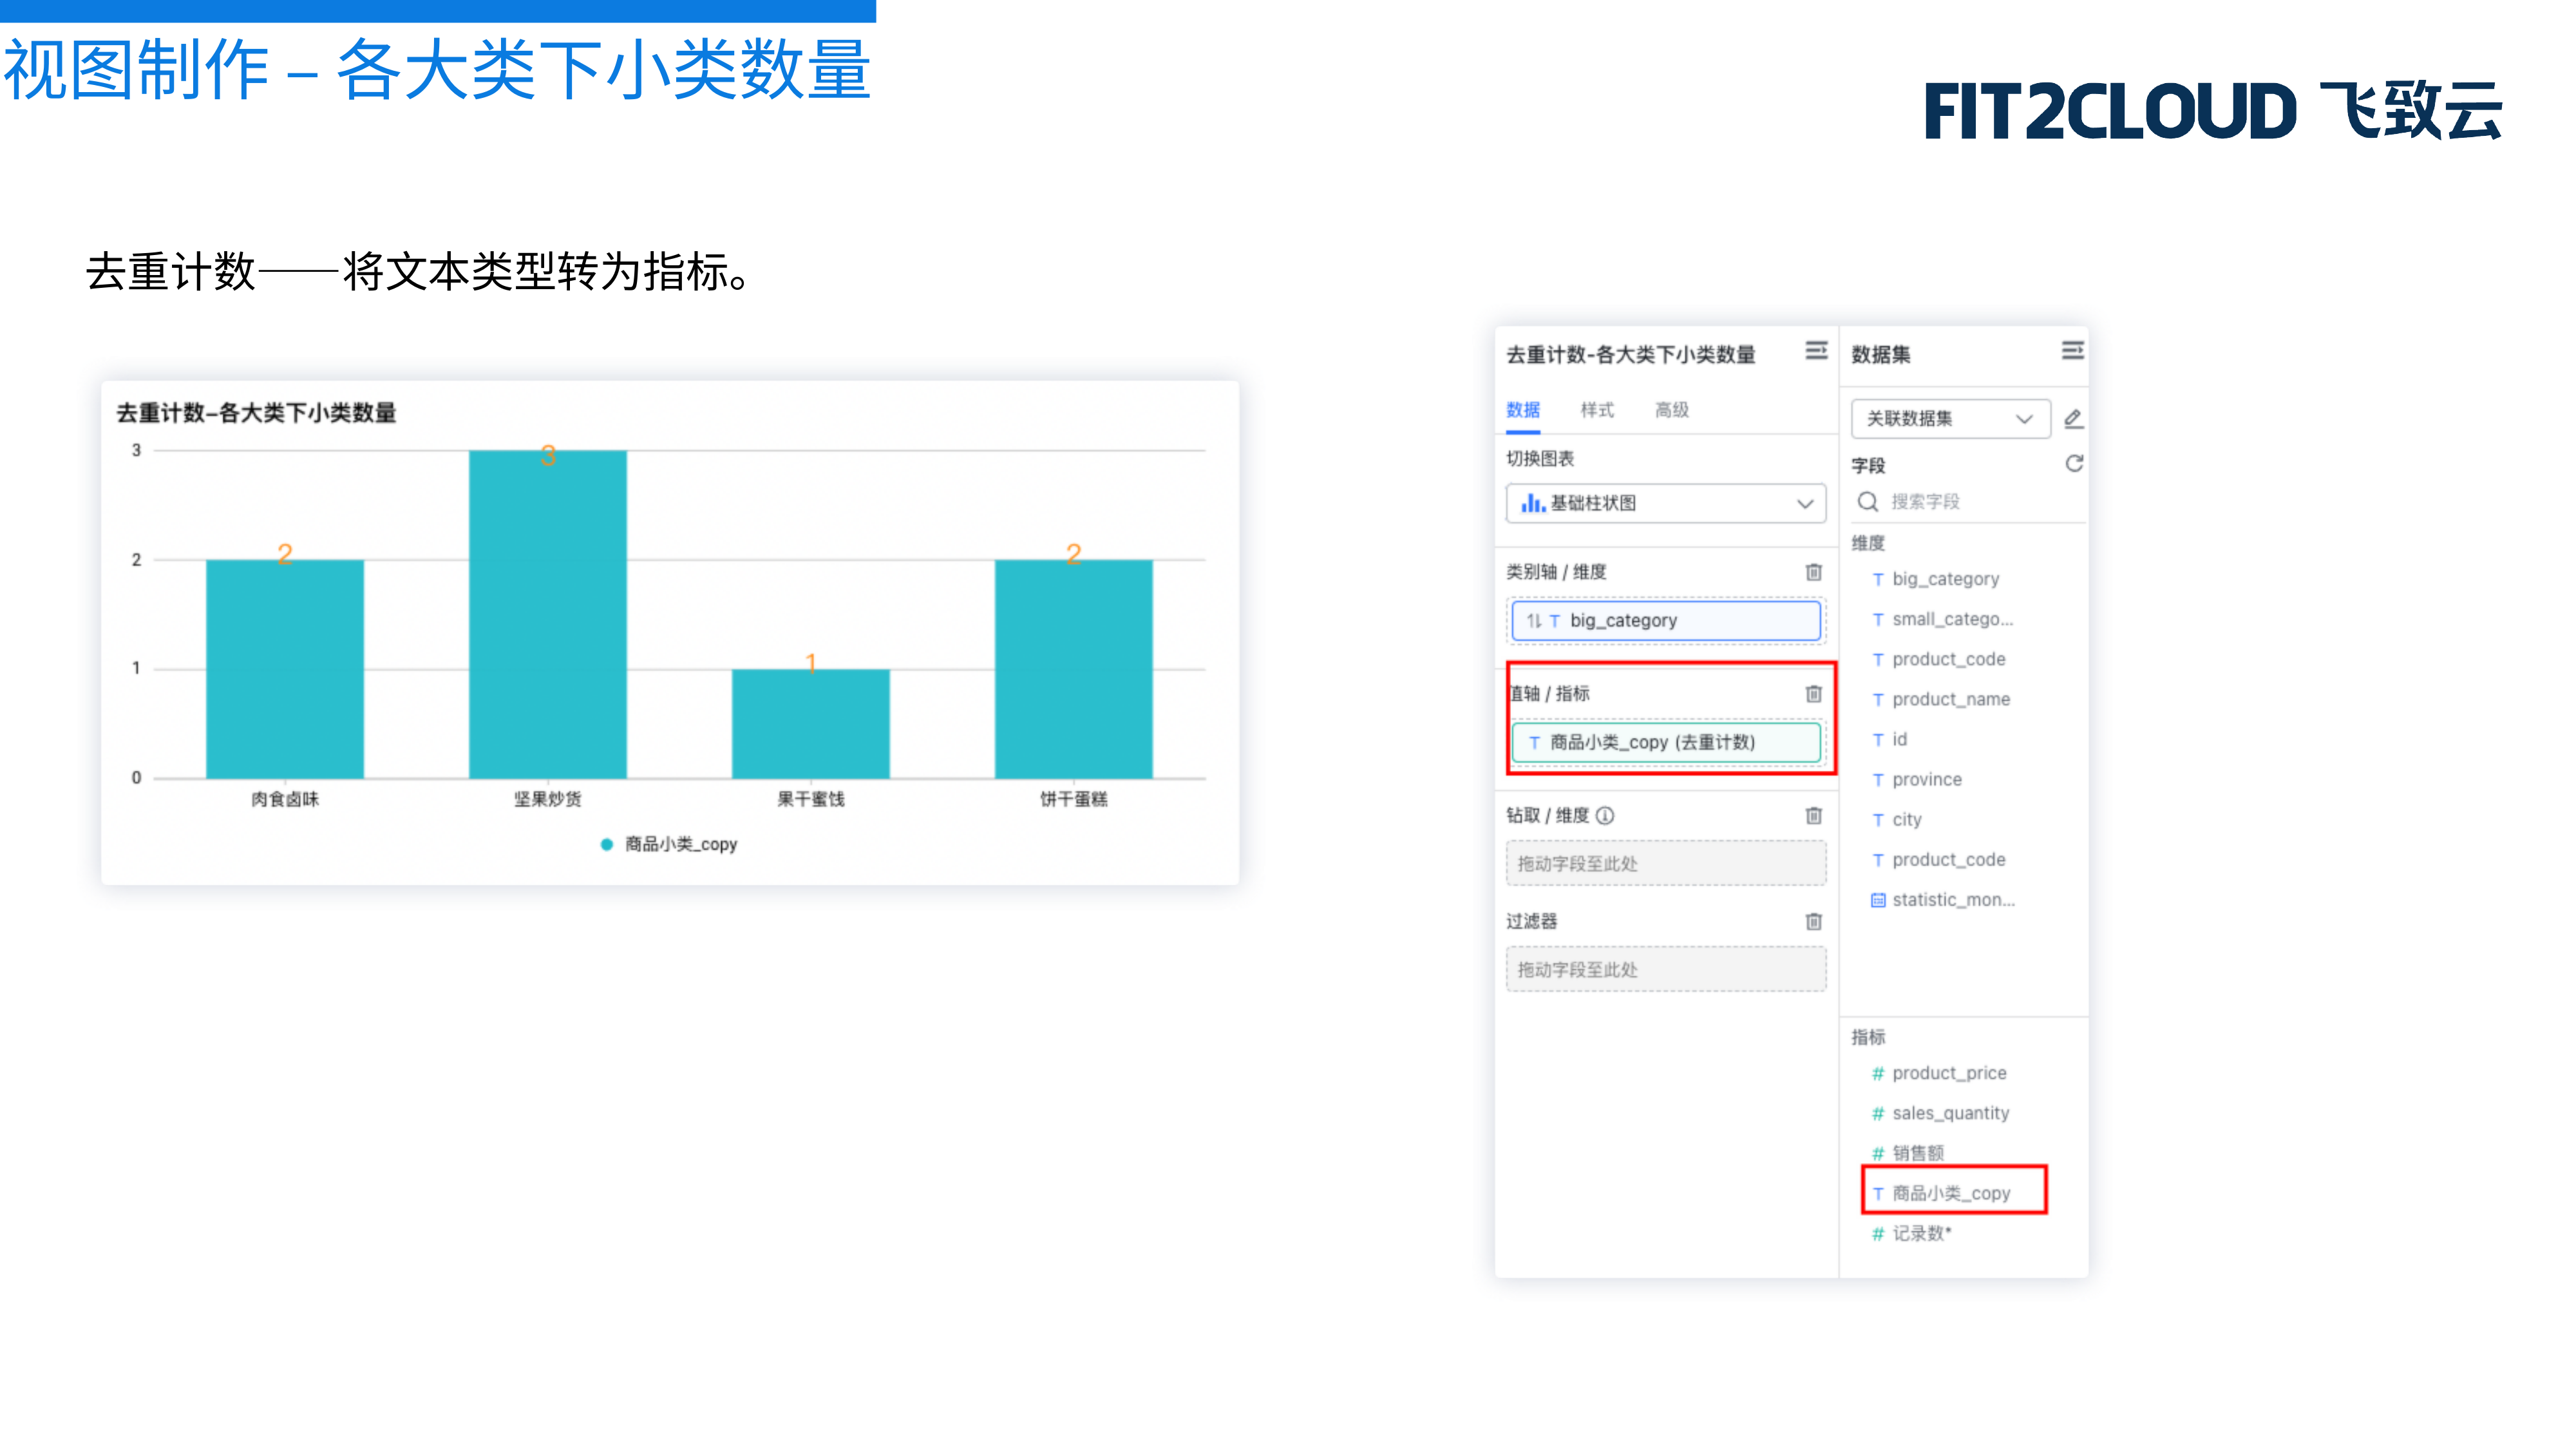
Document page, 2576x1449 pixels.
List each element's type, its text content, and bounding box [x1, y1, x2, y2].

picture [1472, 303, 2112, 1302]
text_box 视图制作 – 各大类下小类数量 [1, 26, 1006, 128]
text_box [0, 0, 876, 23]
text_box 去重计数——将文本类型转为指标。 [77, 211, 1777, 303]
picture [1926, 80, 2503, 140]
picture [77, 356, 1265, 911]
